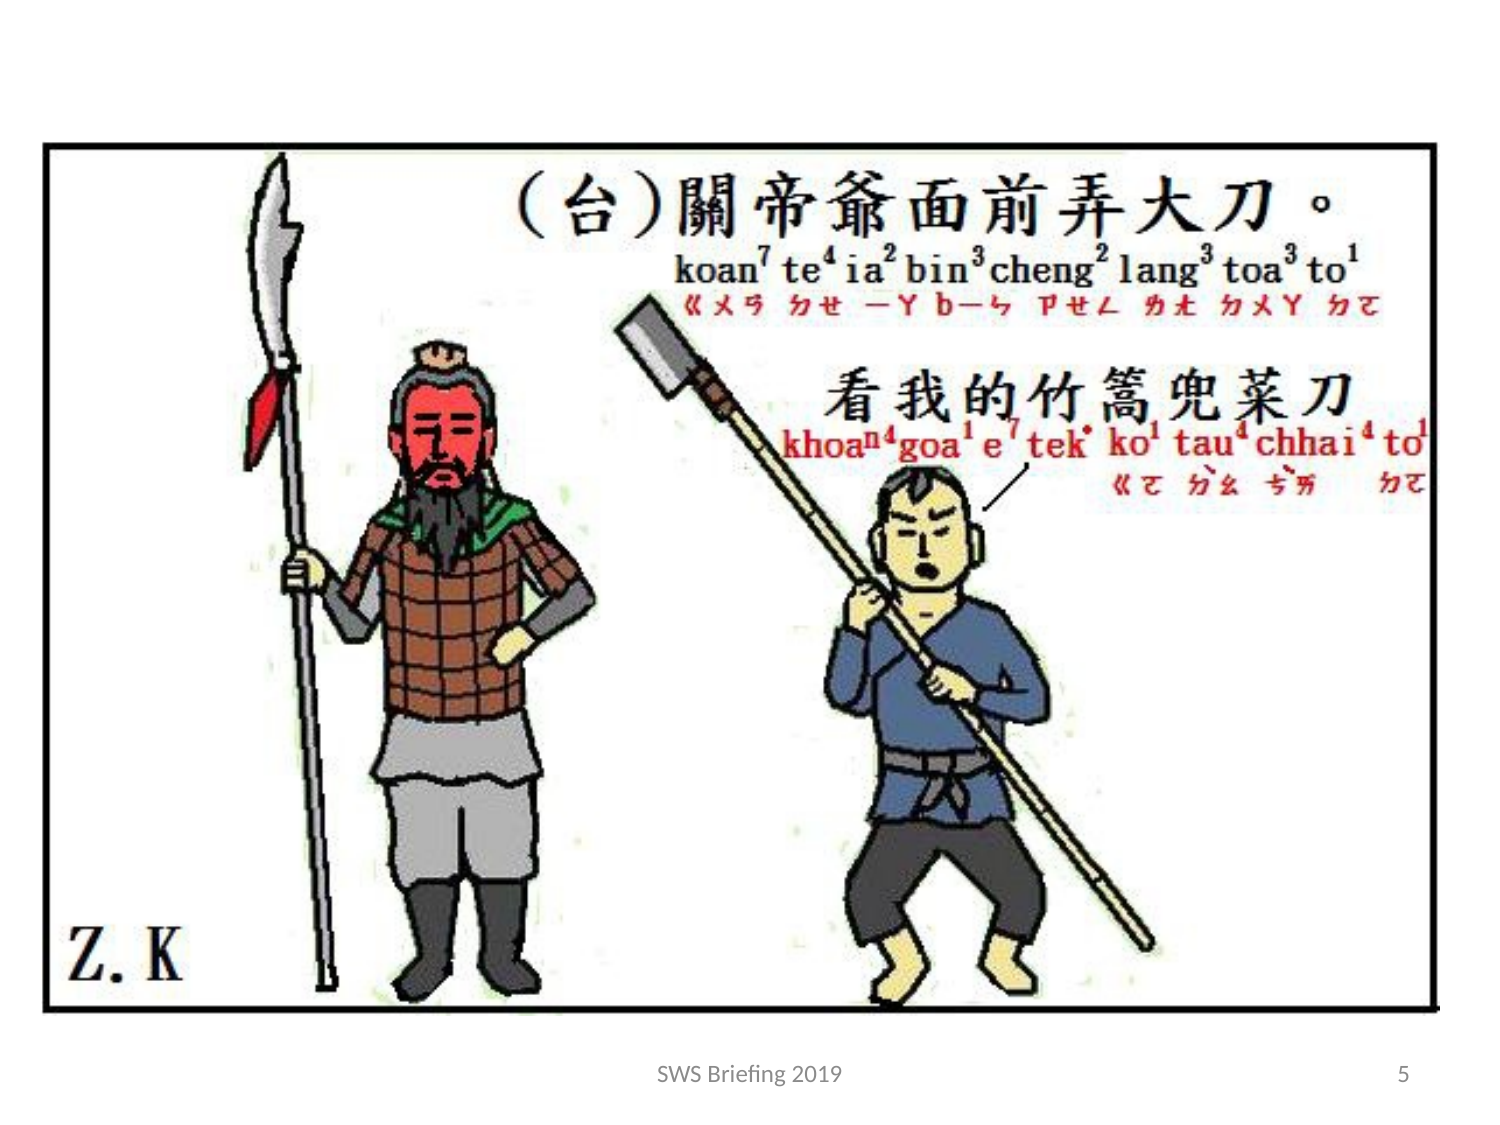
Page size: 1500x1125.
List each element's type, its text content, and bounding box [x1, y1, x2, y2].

slide_number 5 [1074, 1042, 1425, 1103]
picture [41, 141, 1441, 1016]
footer SWS Briefing 2019 [512, 1042, 988, 1103]
